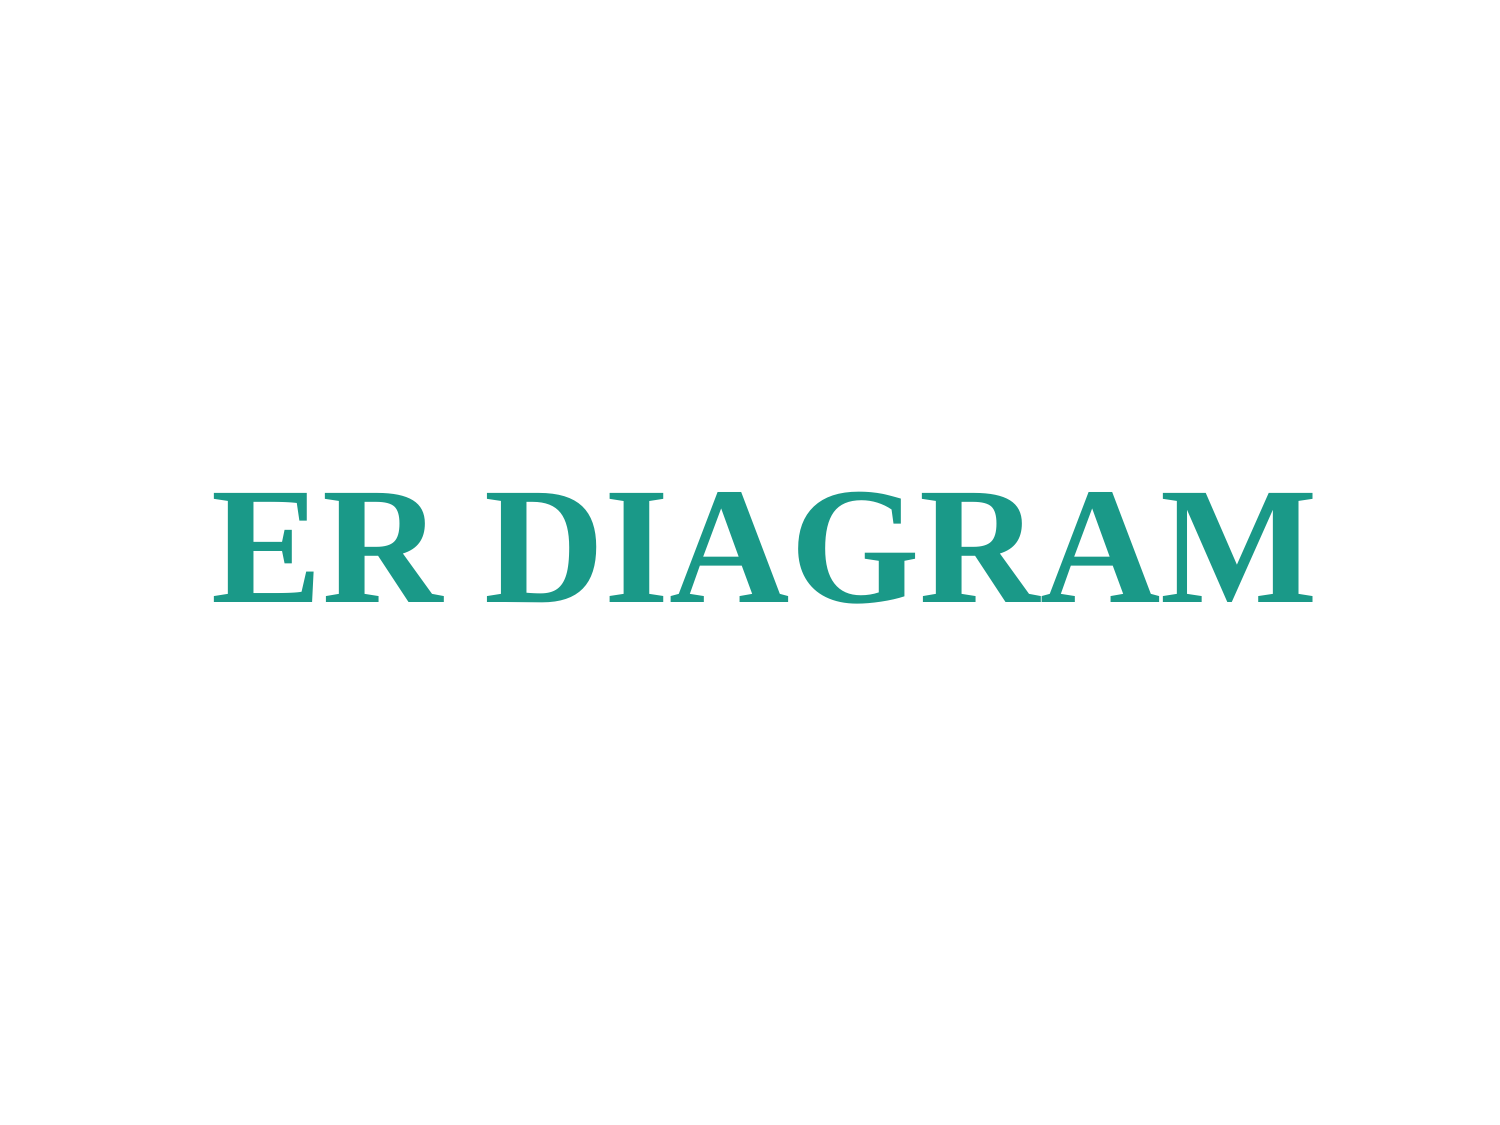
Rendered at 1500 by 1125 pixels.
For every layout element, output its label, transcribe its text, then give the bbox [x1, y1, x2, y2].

text_box ER DIAGRAM [196, 428, 1334, 644]
